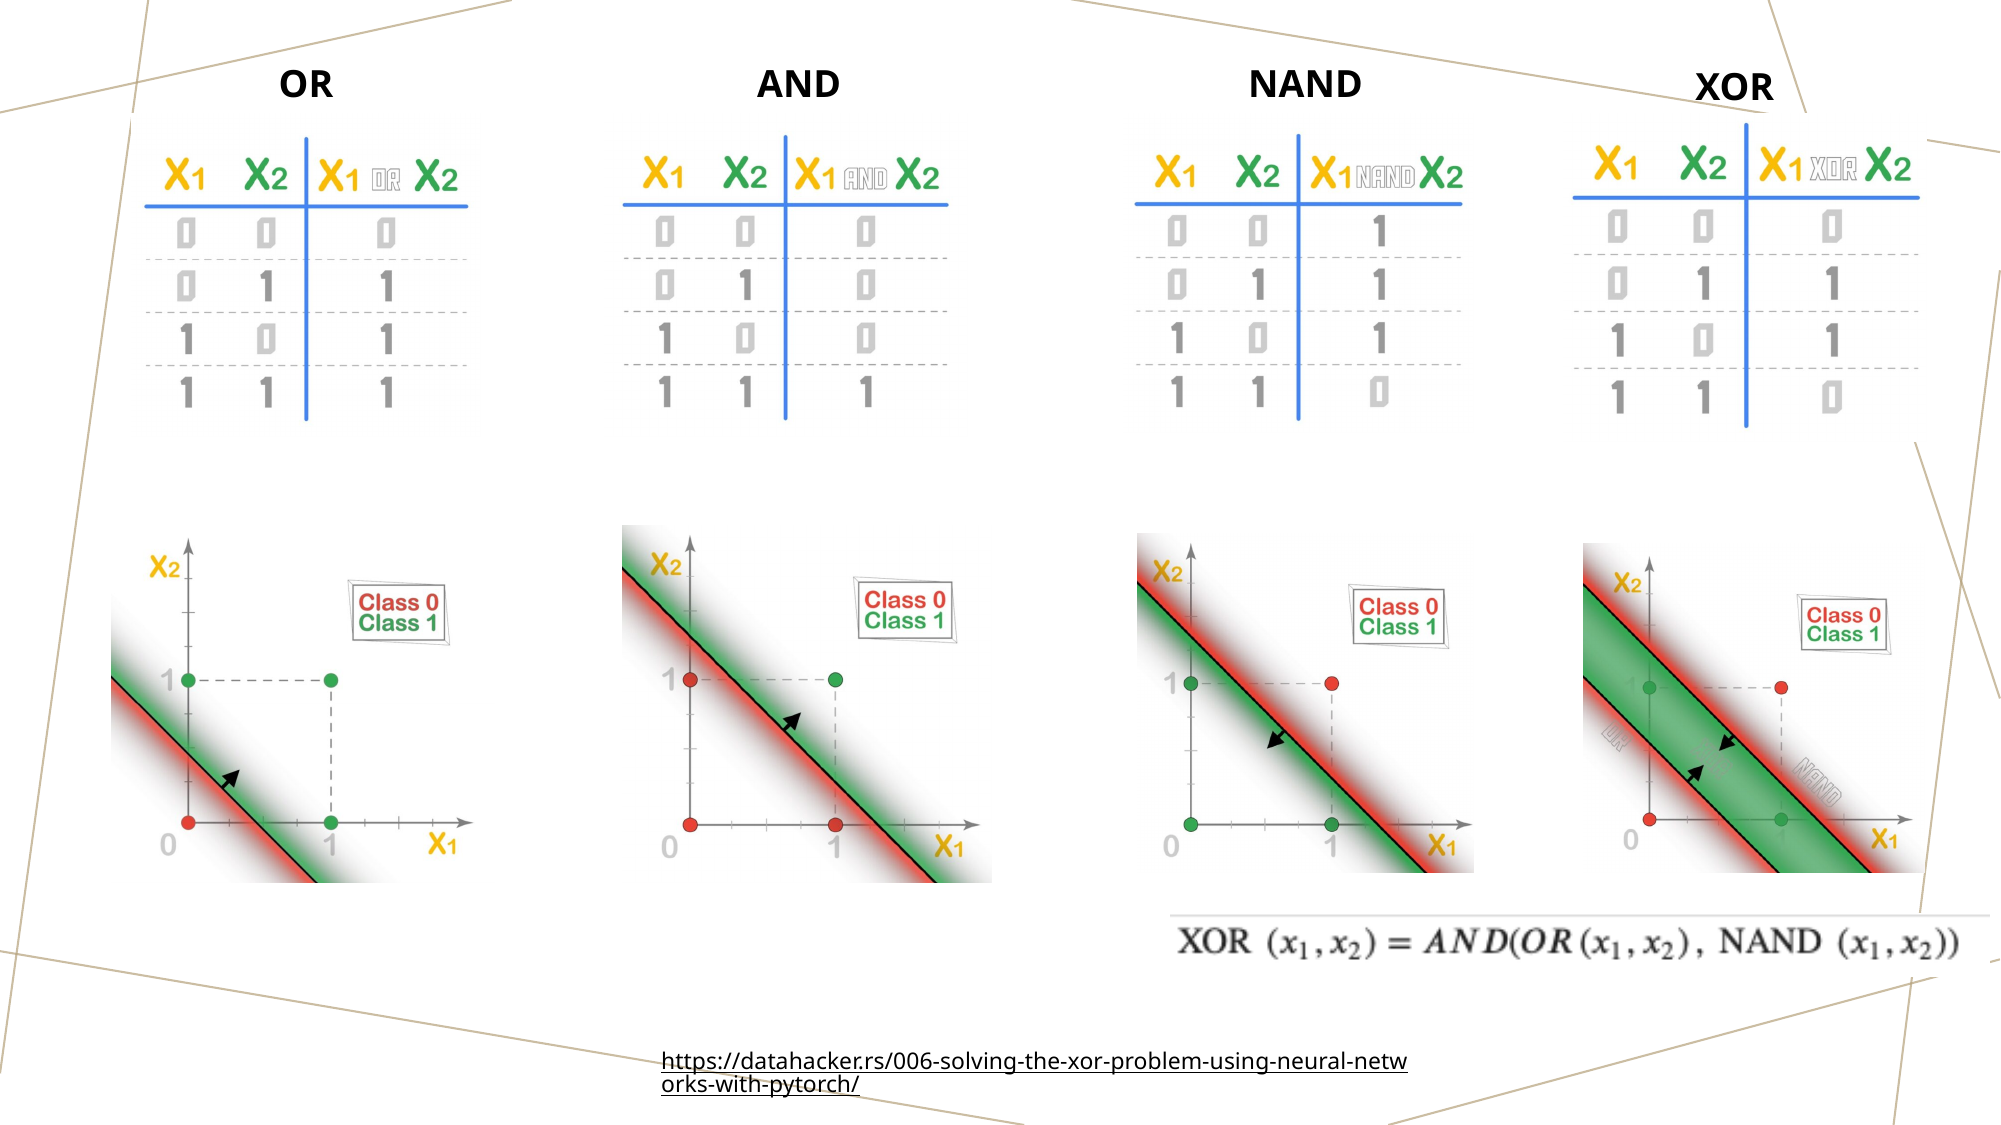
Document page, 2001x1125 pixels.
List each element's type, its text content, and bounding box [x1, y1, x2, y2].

picture [1583, 543, 1925, 873]
picture [622, 525, 992, 884]
picture [1170, 913, 1990, 977]
text_box AND [742, 52, 857, 113]
picture [604, 113, 968, 437]
picture [1563, 113, 1927, 442]
picture [1123, 113, 1474, 434]
text_box OR [263, 52, 348, 113]
text_box NAND [1233, 53, 1378, 113]
picture [131, 113, 481, 437]
picture [111, 525, 495, 884]
text_box XOR [1680, 55, 1789, 114]
picture [1137, 533, 1474, 873]
text_box https://datahacker.rs/006-solving-the-xor-problem-using-neural-networks-with-pytorch/ [646, 1039, 1424, 1113]
